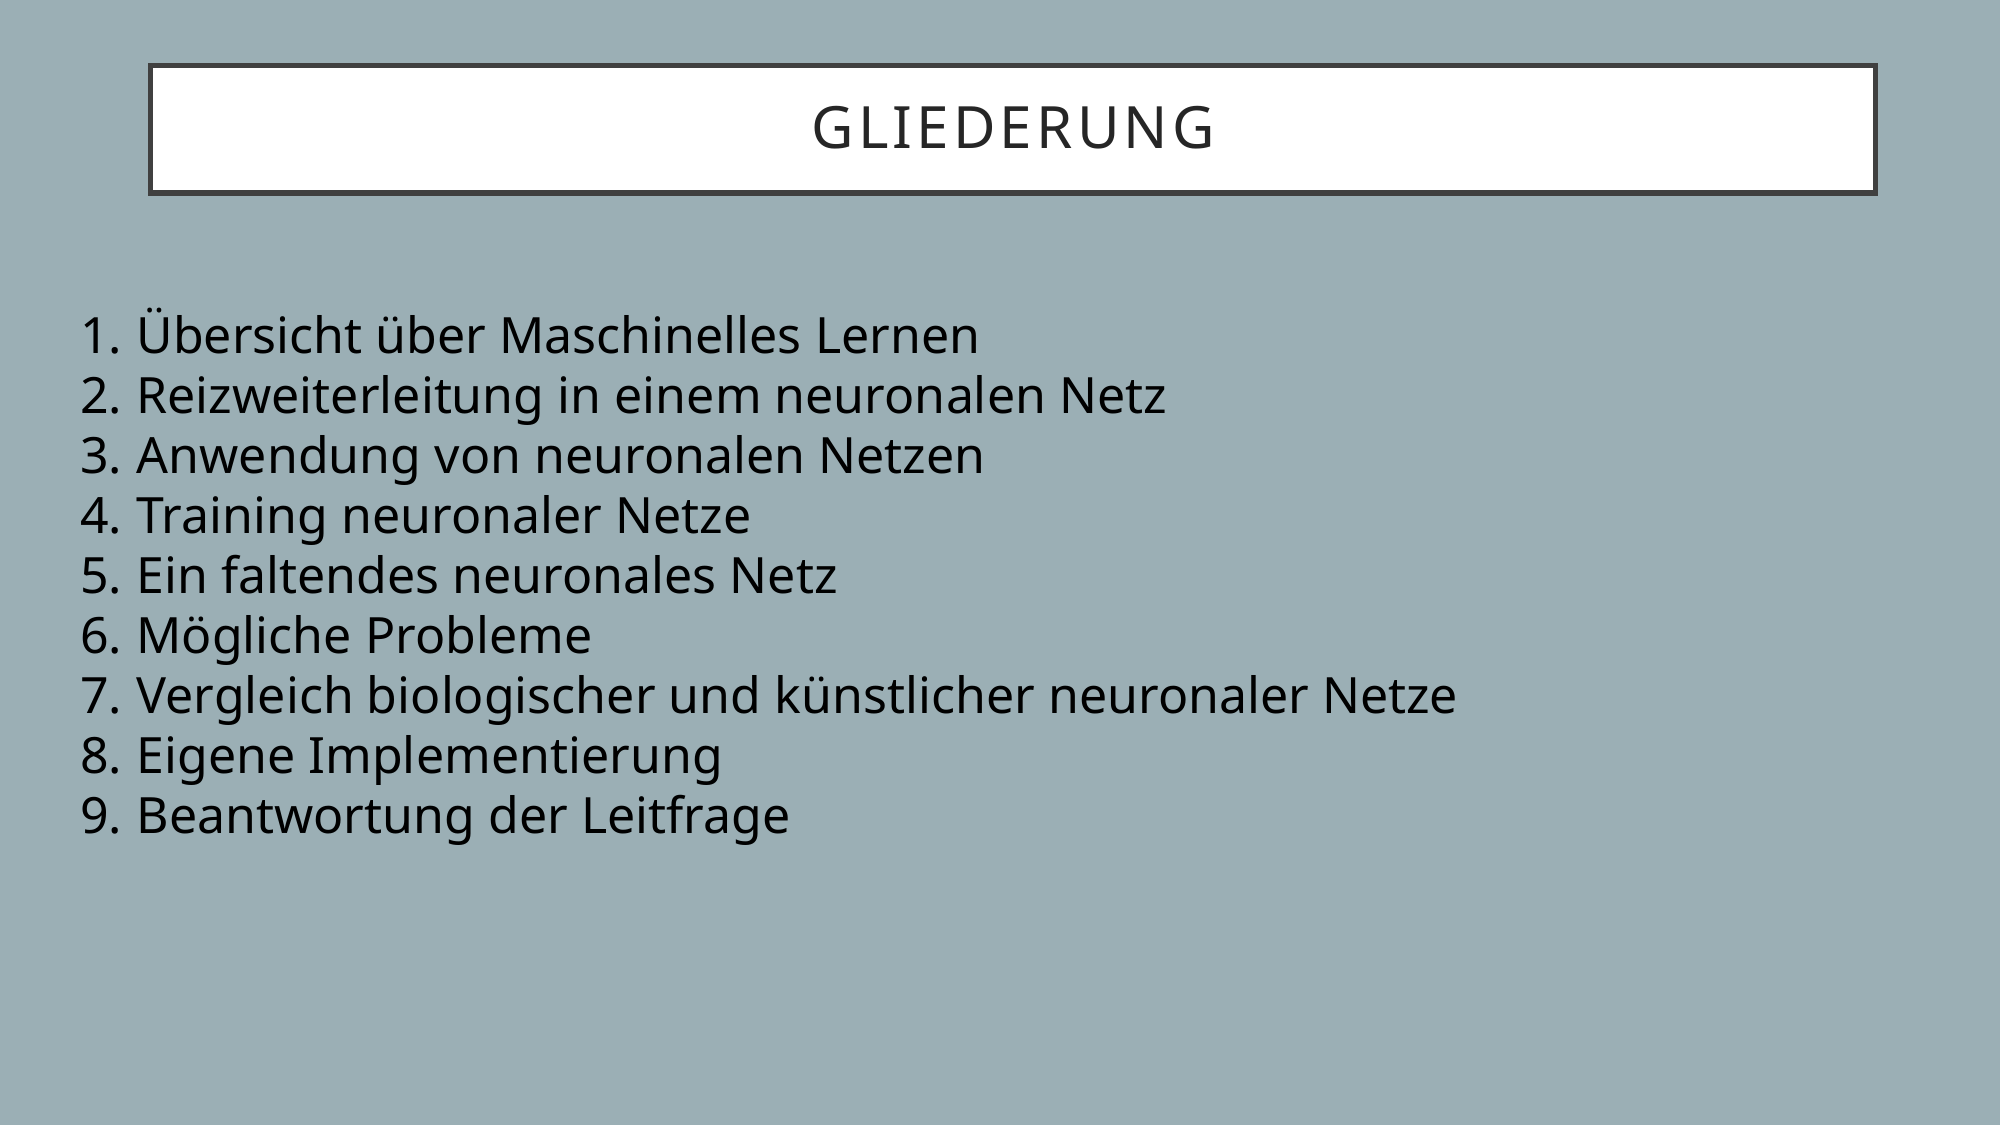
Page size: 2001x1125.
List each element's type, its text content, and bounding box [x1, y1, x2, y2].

text_box GLIEDERUNG [150, 65, 1876, 193]
list [137, 216, 1863, 1072]
text_box Übersicht über Maschinelles Lernen Reizweiterleitung in einem neuronalen Netz Anwendung von neuronalen Netzen Training neuronaler Netze Ein faltendes neuronales Netz Mögliche Probleme Vergleich biologischer und künstlicher neuronaler Netze Eigene Implementierung Beantwortung der Leitfrage [65, 235, 1474, 911]
